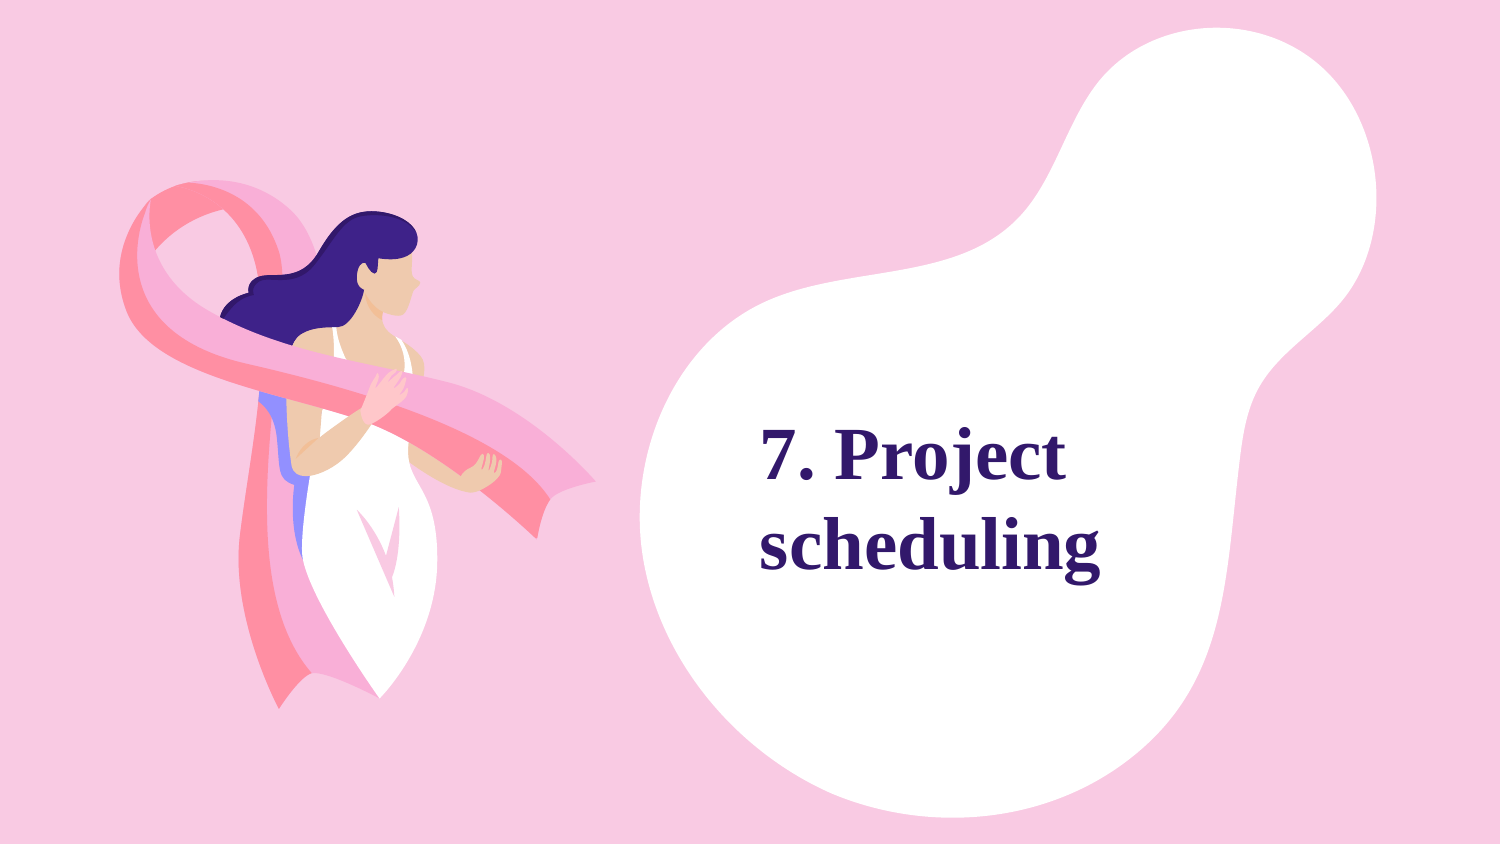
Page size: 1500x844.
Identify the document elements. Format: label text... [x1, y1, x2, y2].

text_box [95, 179, 597, 710]
title 7. Project scheduling [744, 389, 1132, 483]
